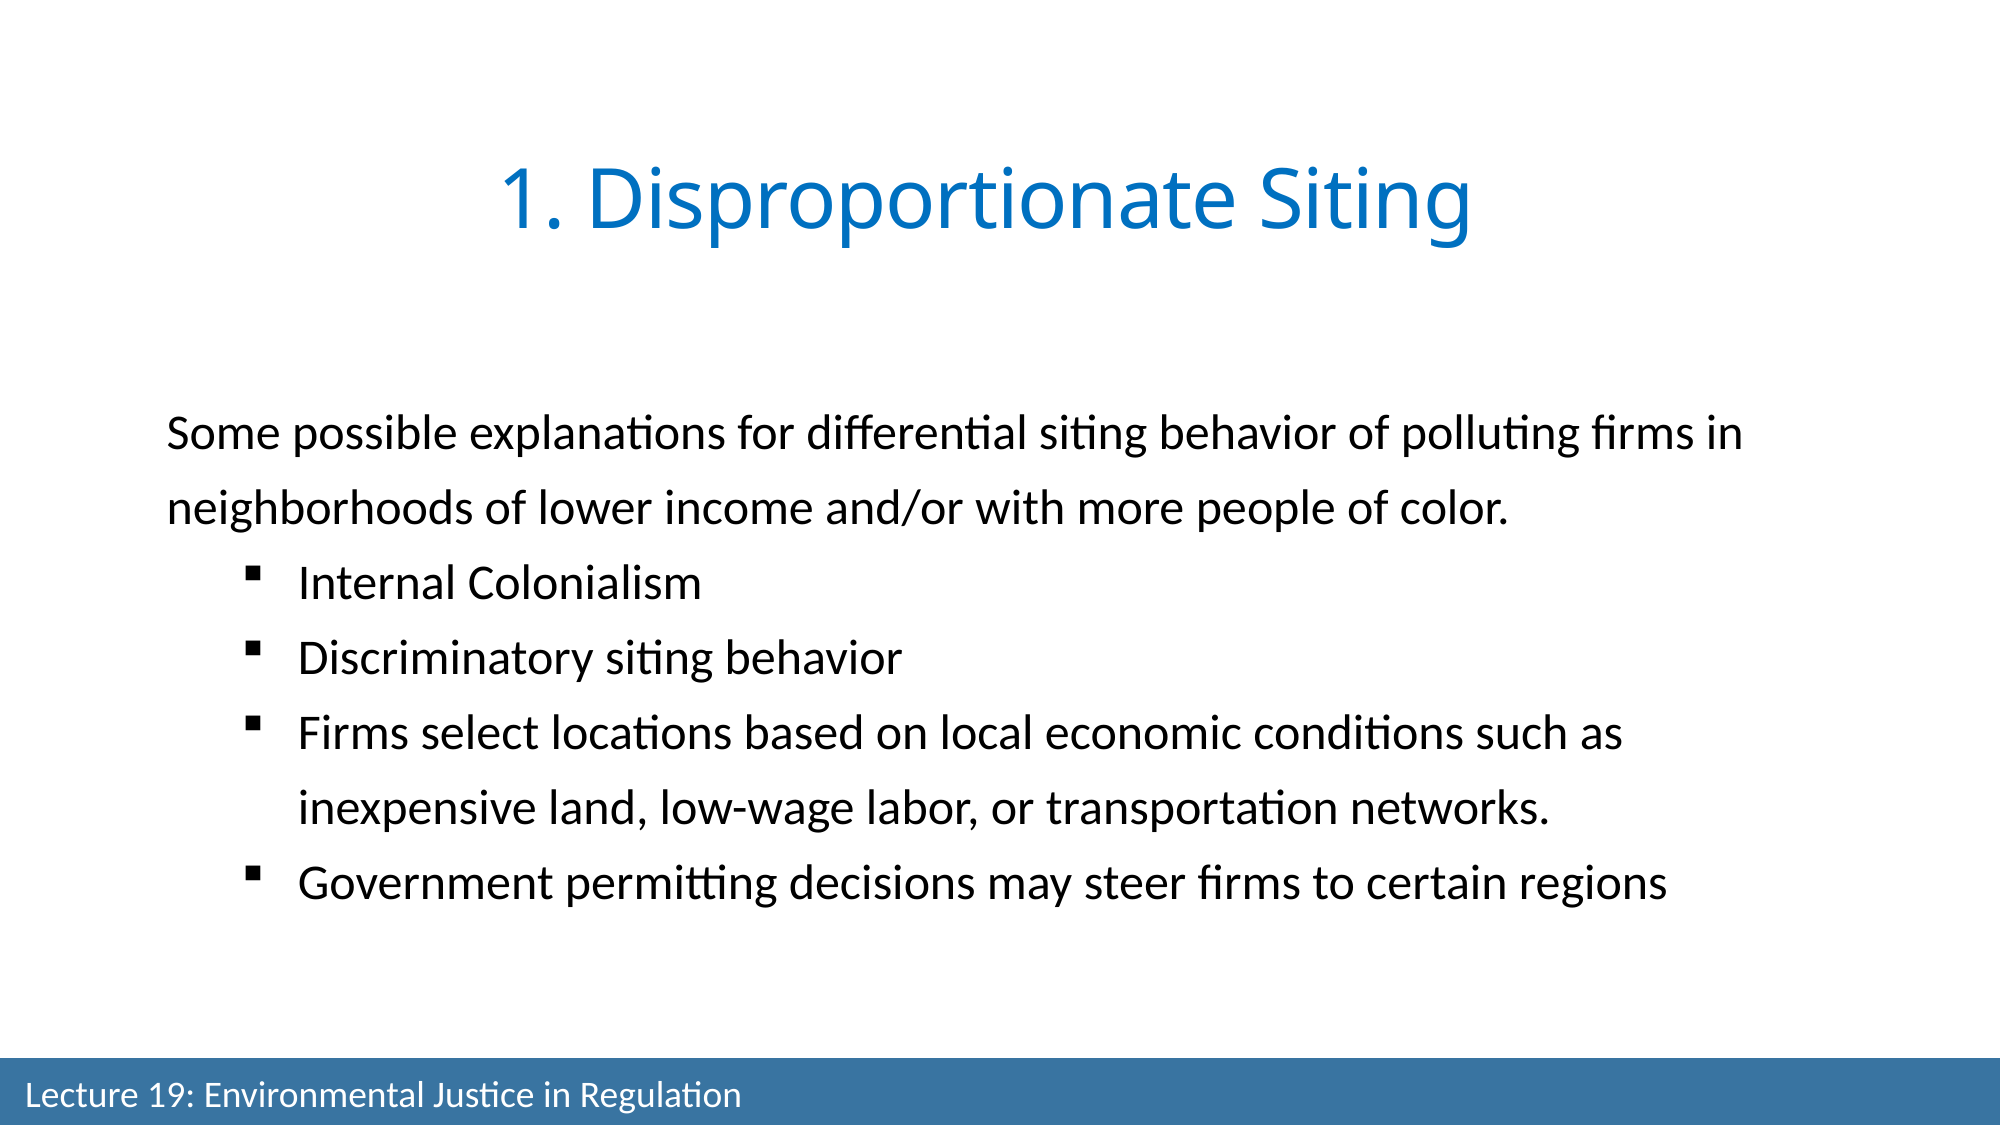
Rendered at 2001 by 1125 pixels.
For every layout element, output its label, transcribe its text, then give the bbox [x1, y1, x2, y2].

text_box Some possible explanations for differential siting behavior of polluting firms in neighborhoods of lower income and/or with more people of color. Internal Colonialism Discriminatory siting behavior Firms select locations based on local economic conditions such as inexpensive land, low-wage labor, or transportation networks. Government permitting decisions may steer firms to certain regions [151, 377, 1848, 977]
text_box 1. Disproportionate Siting [393, 0, 1579, 254]
